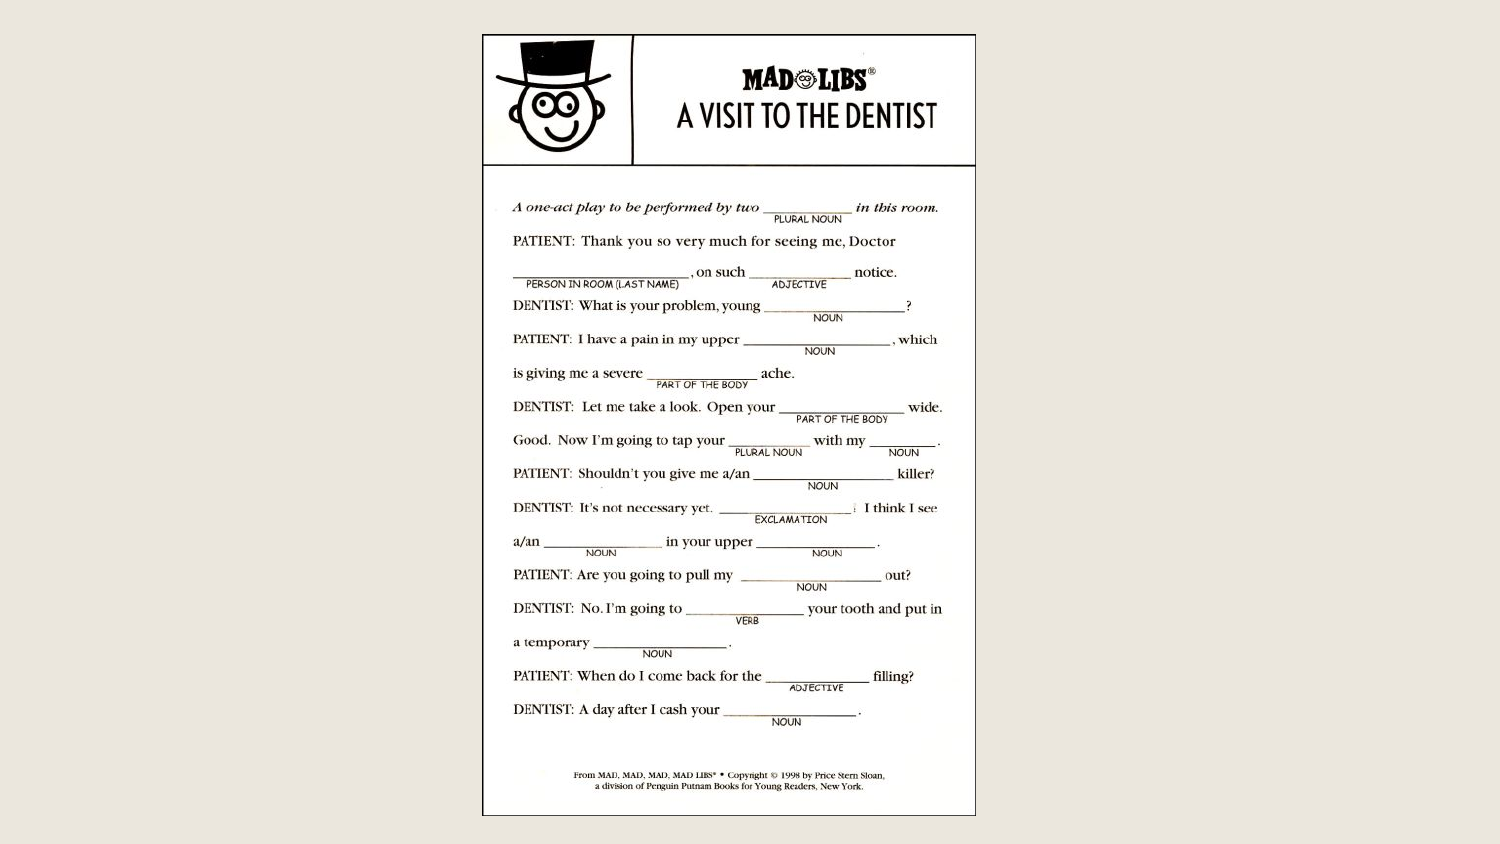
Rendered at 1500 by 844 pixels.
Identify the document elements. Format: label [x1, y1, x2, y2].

picture [482, 33, 976, 816]
